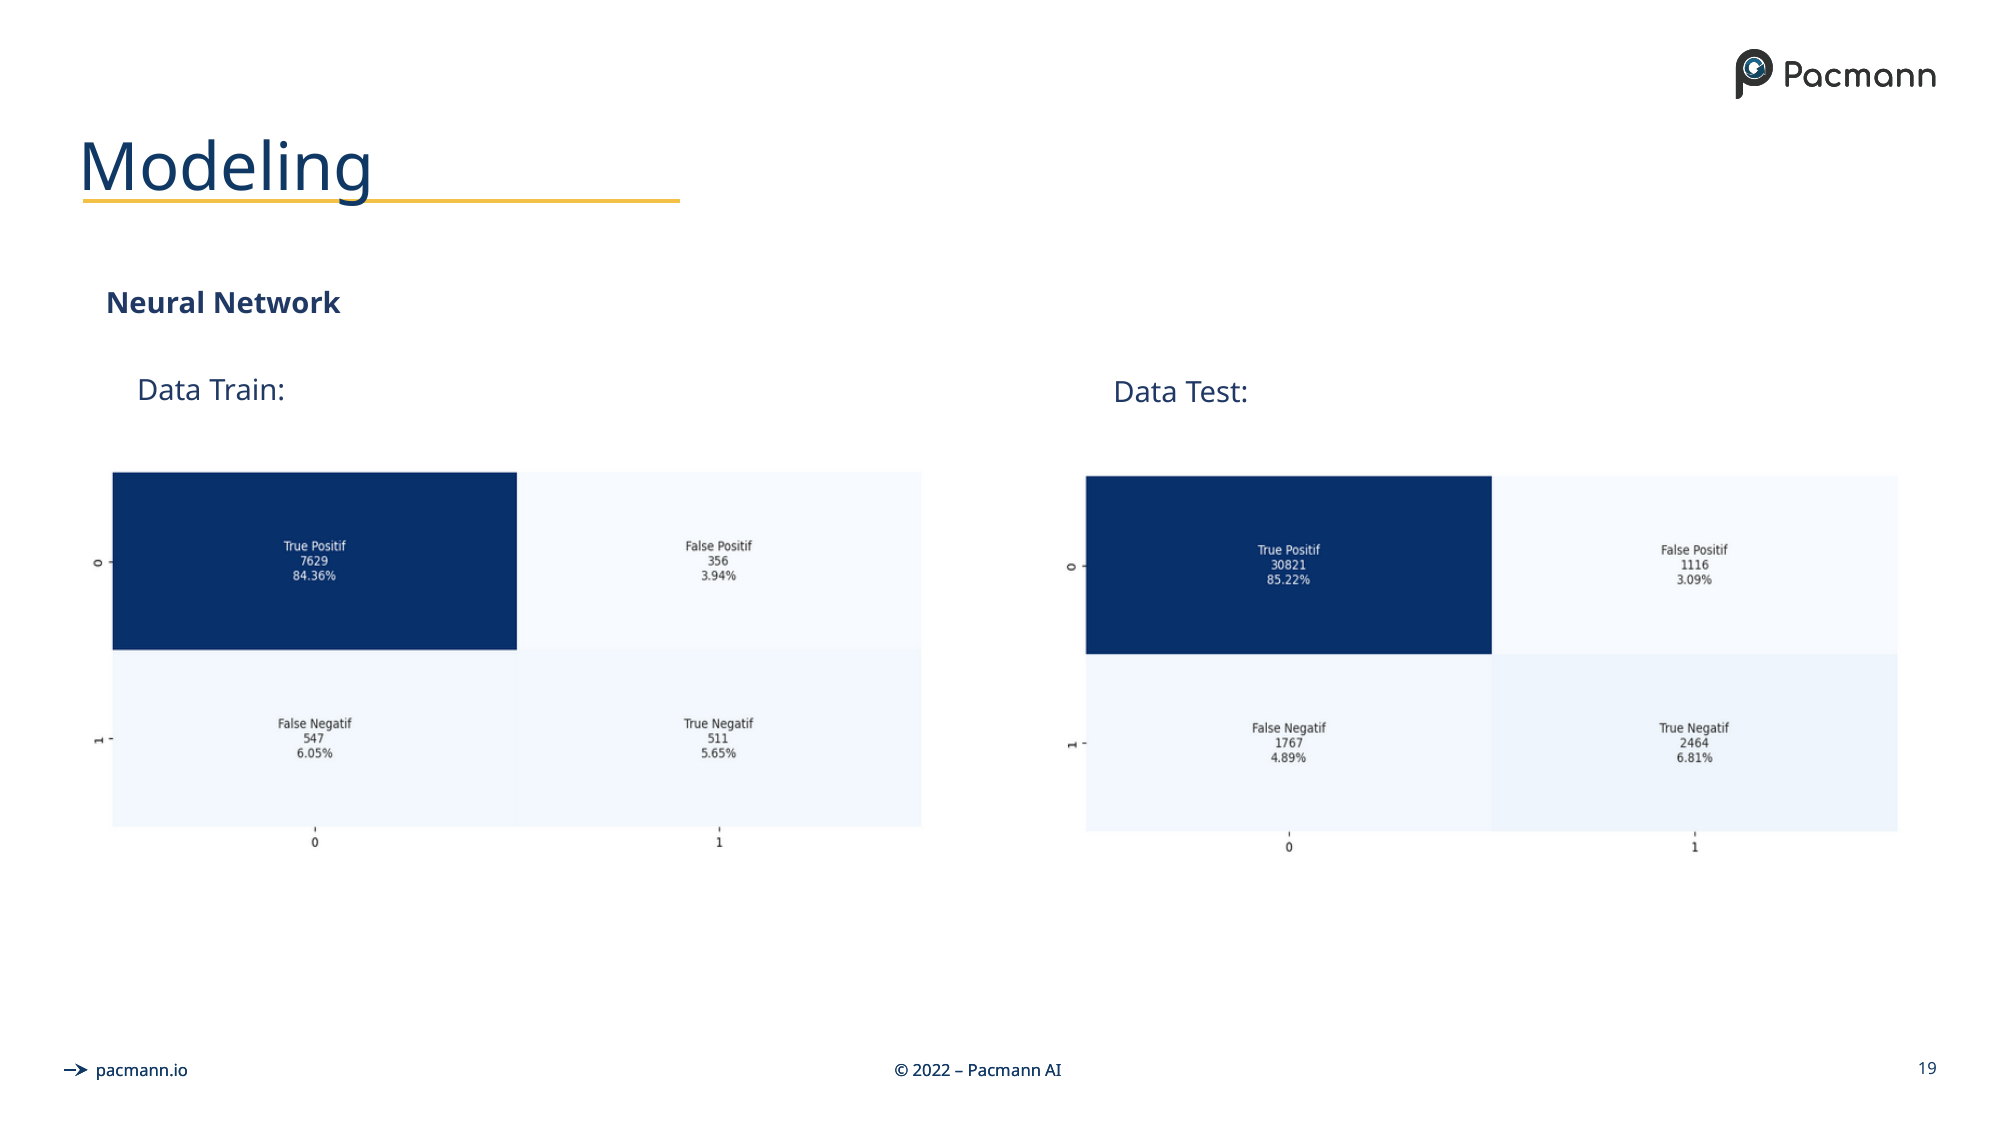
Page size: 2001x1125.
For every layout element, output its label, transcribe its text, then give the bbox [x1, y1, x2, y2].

text_box Neural Network [91, 277, 357, 327]
picture [1054, 463, 1914, 864]
text_box Data Train: [122, 363, 301, 414]
picture [86, 463, 946, 864]
picture [1707, 36, 1966, 112]
title Modeling [63, 59, 1935, 278]
text_box Data Test: [1098, 366, 1264, 416]
